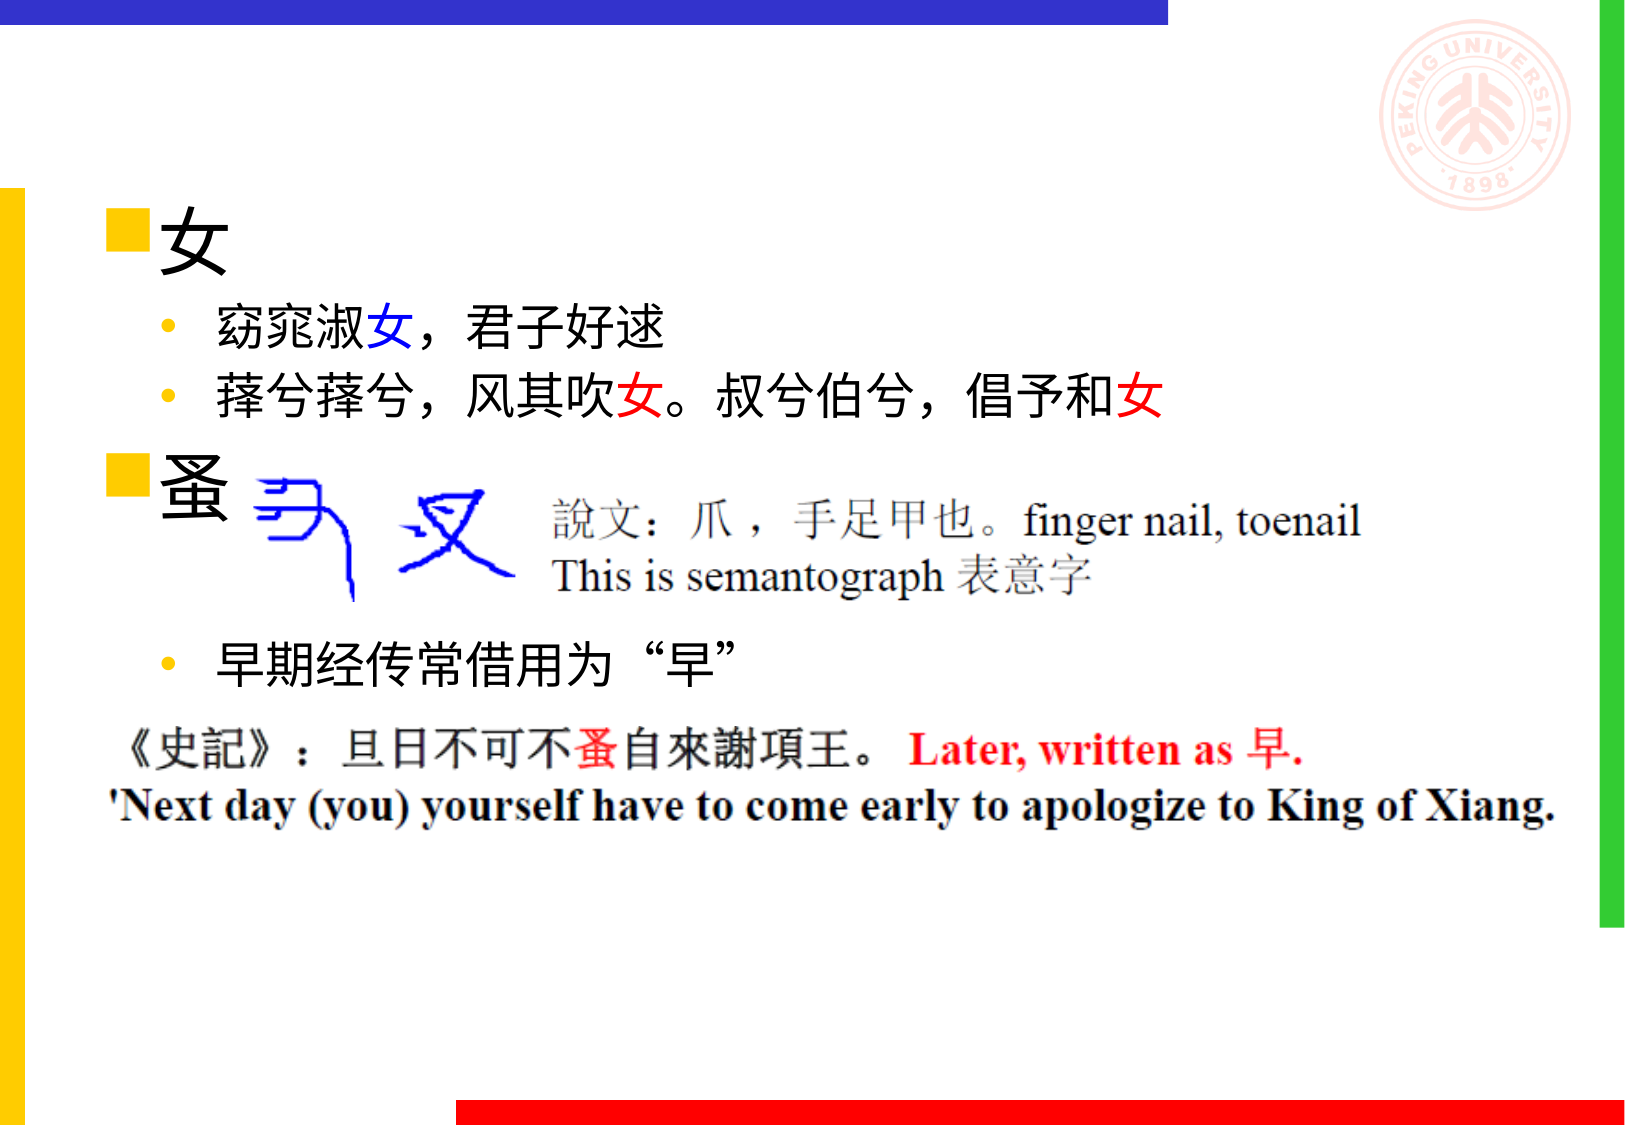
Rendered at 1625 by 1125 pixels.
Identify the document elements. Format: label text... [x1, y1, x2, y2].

picture [97, 726, 1575, 834]
list 女 窈窕淑女，君子好逑 萚兮萚兮，风其吹女。叔兮伯兮，倡予和女 蚤 早期经传常借用为“早” [85, 187, 1506, 1066]
picture [249, 468, 1372, 603]
